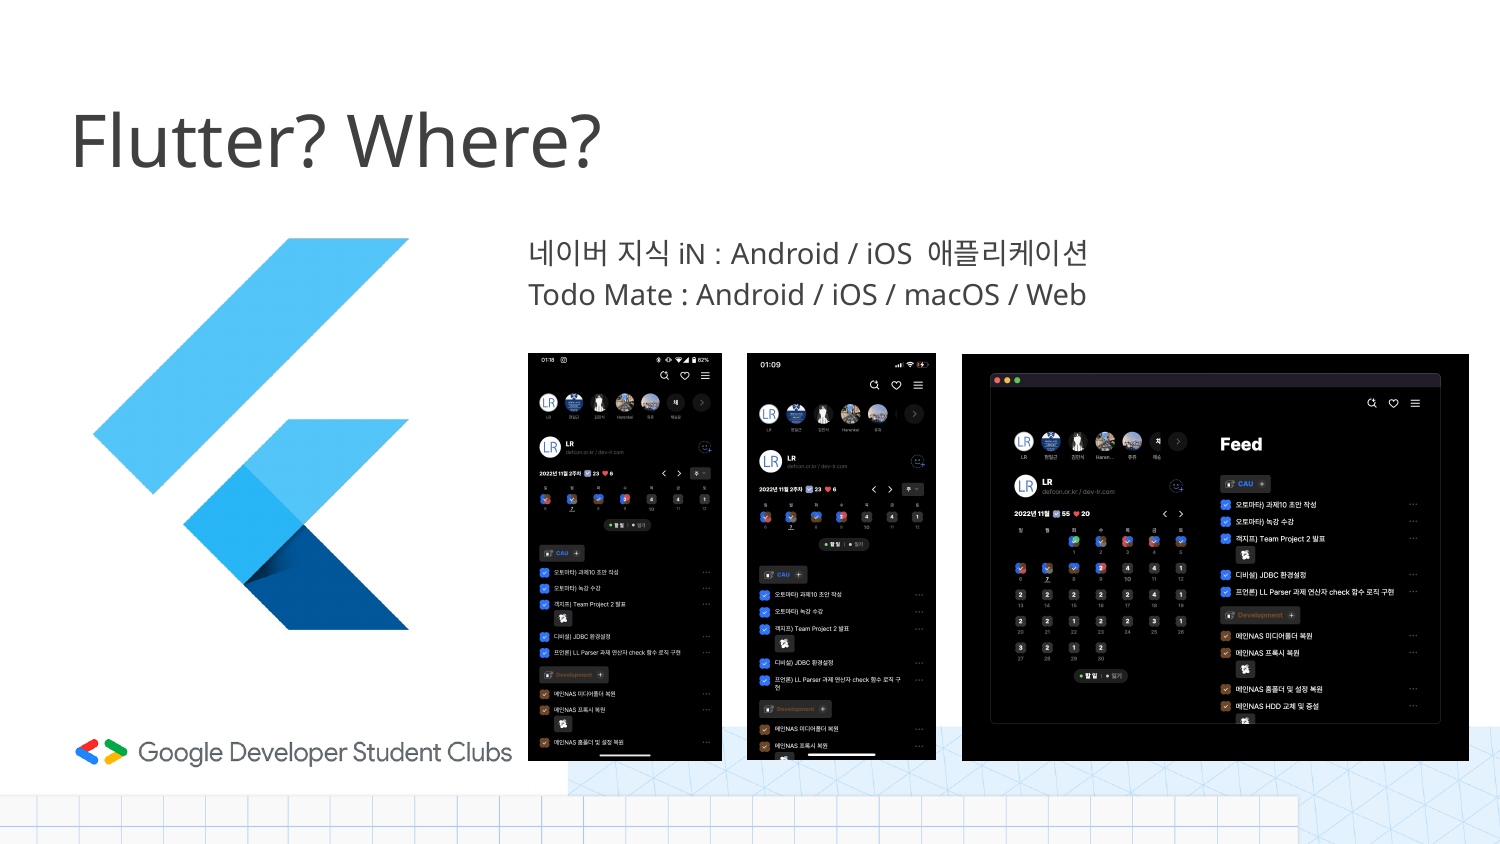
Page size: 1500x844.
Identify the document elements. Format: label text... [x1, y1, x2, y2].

title Flutter? Where? [54, 79, 1406, 251]
picture [0, 0, 1500, 844]
text_box 네이버 지식iN : Android / iOS 애플리케이션 Todo Mate : Android / iOS / macOS / Web [513, 215, 1412, 326]
